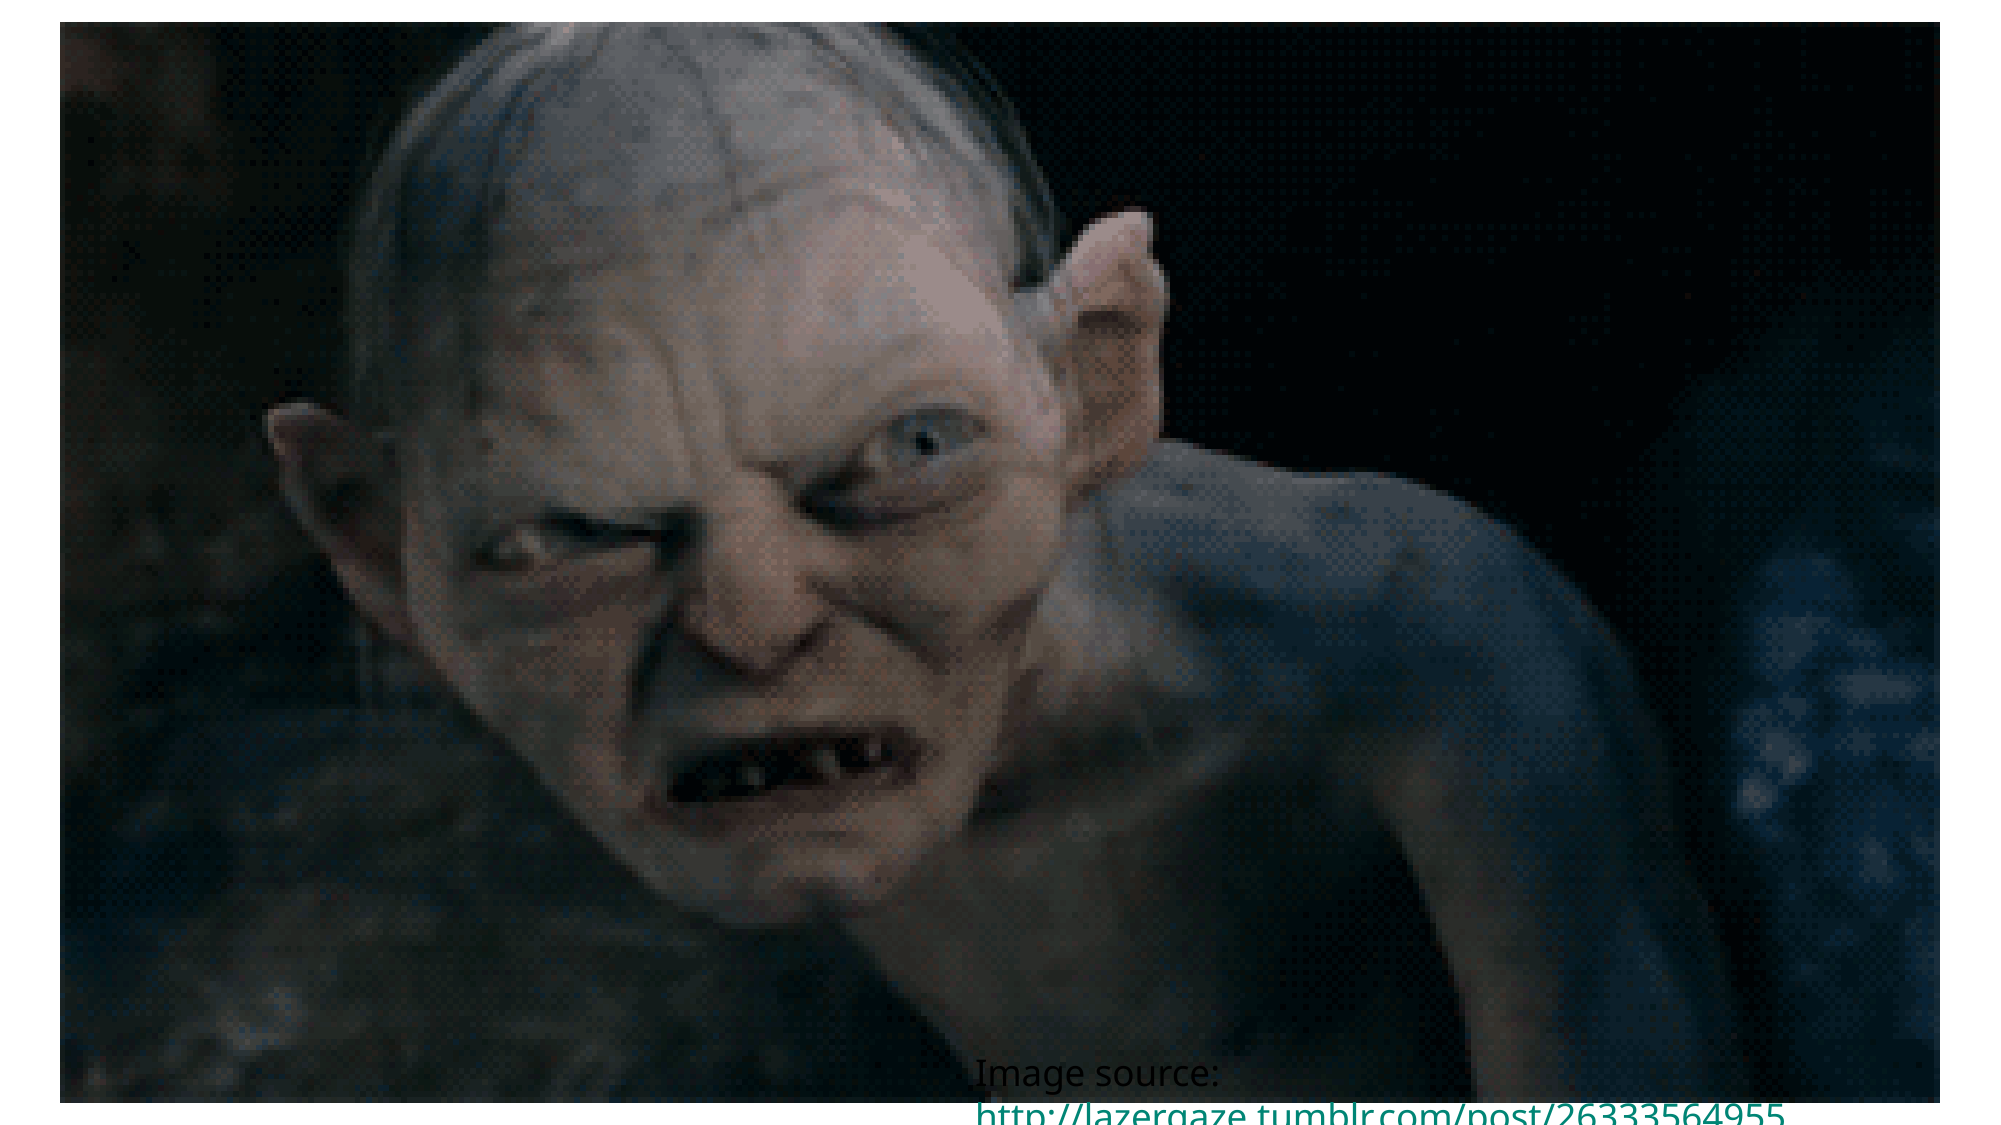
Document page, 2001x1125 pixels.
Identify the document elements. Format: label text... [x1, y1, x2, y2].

picture [60, 21, 1940, 1104]
text_box Image source: http://lazergaze.tumblr.com/post/26333564955 [960, 1042, 2000, 1125]
